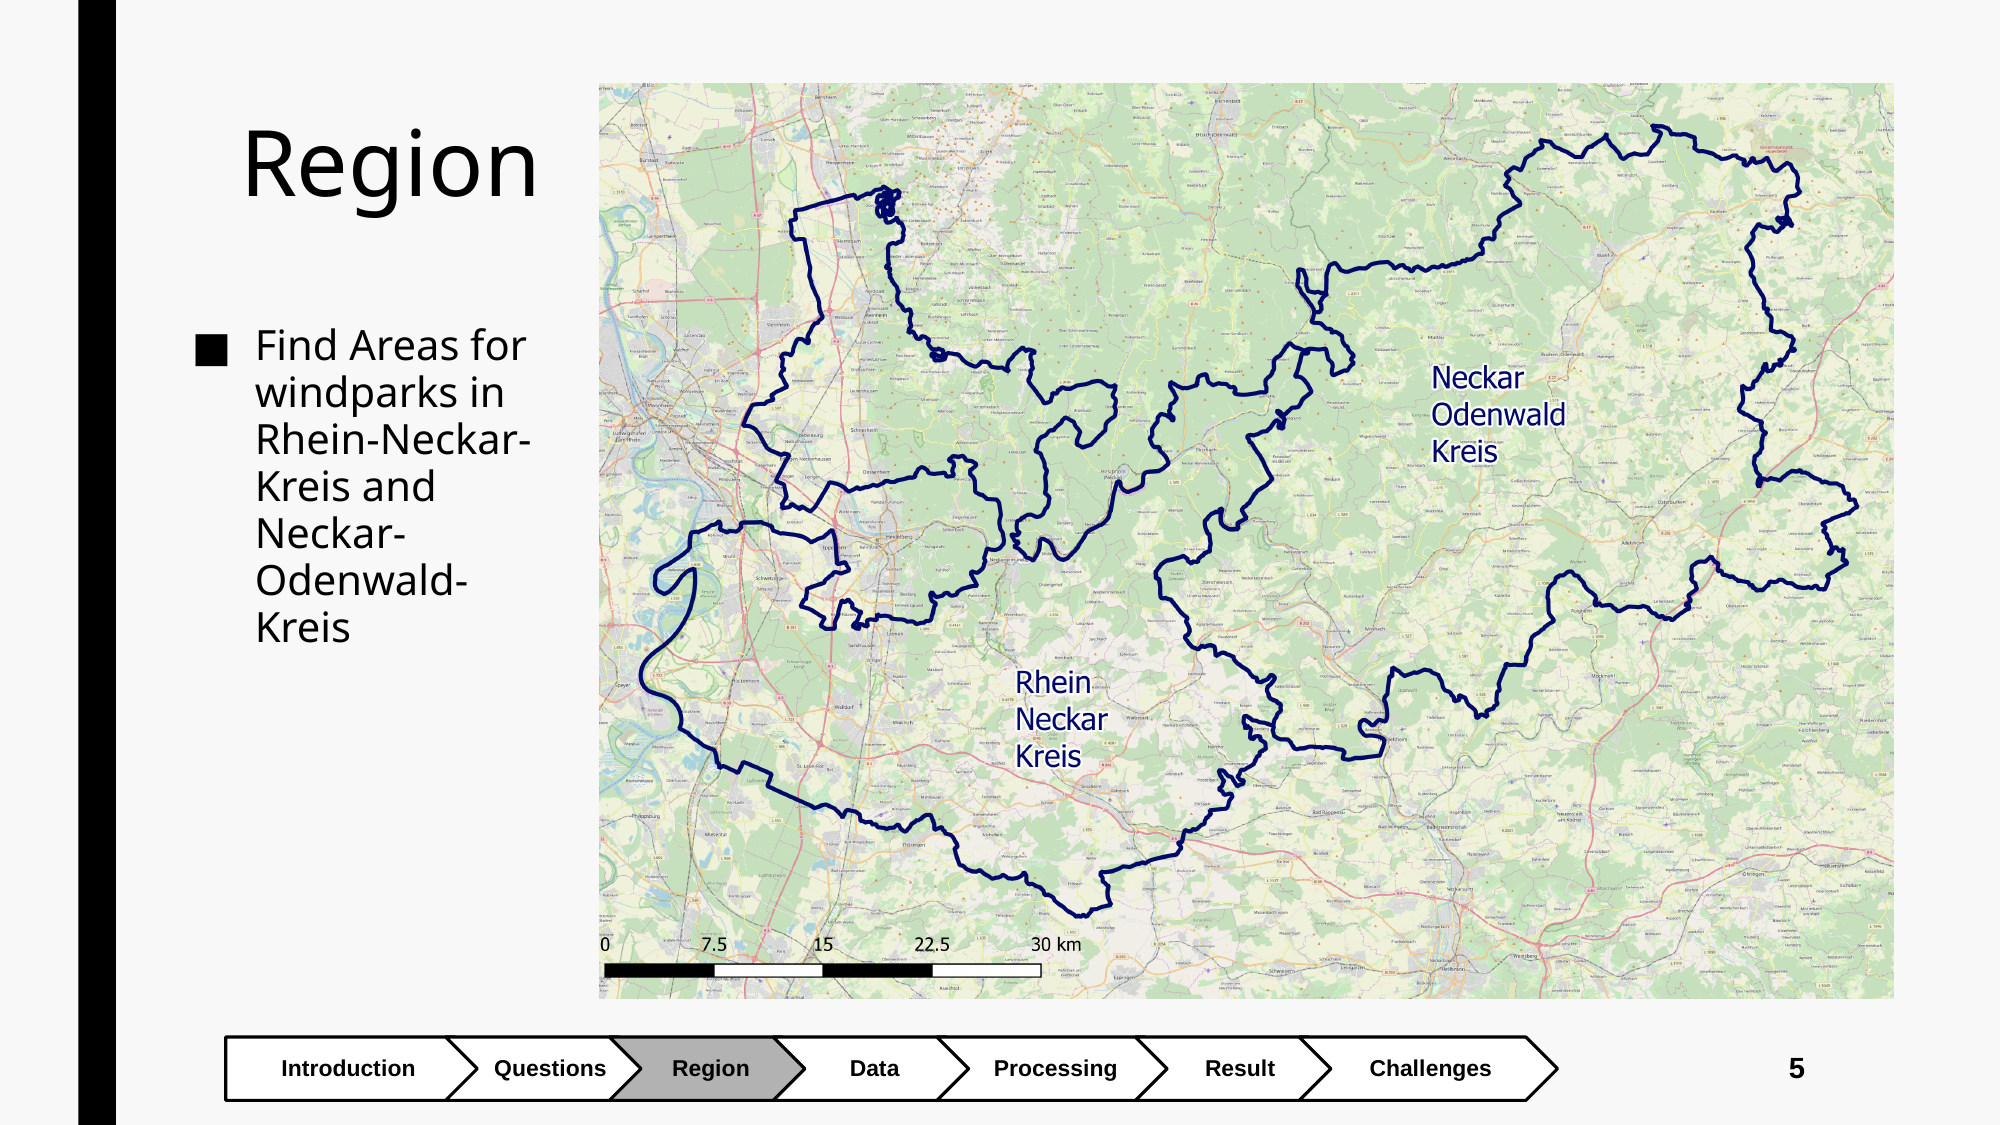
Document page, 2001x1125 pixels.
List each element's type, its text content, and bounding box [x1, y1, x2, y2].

picture [599, 83, 1894, 999]
slide_number 5 [1558, 1034, 1821, 1101]
list Find Areas for windparks in Rhein-Neckar-Kreis and Neckar-Odenwald-Kreis [176, 315, 552, 904]
title Region [225, 110, 599, 355]
